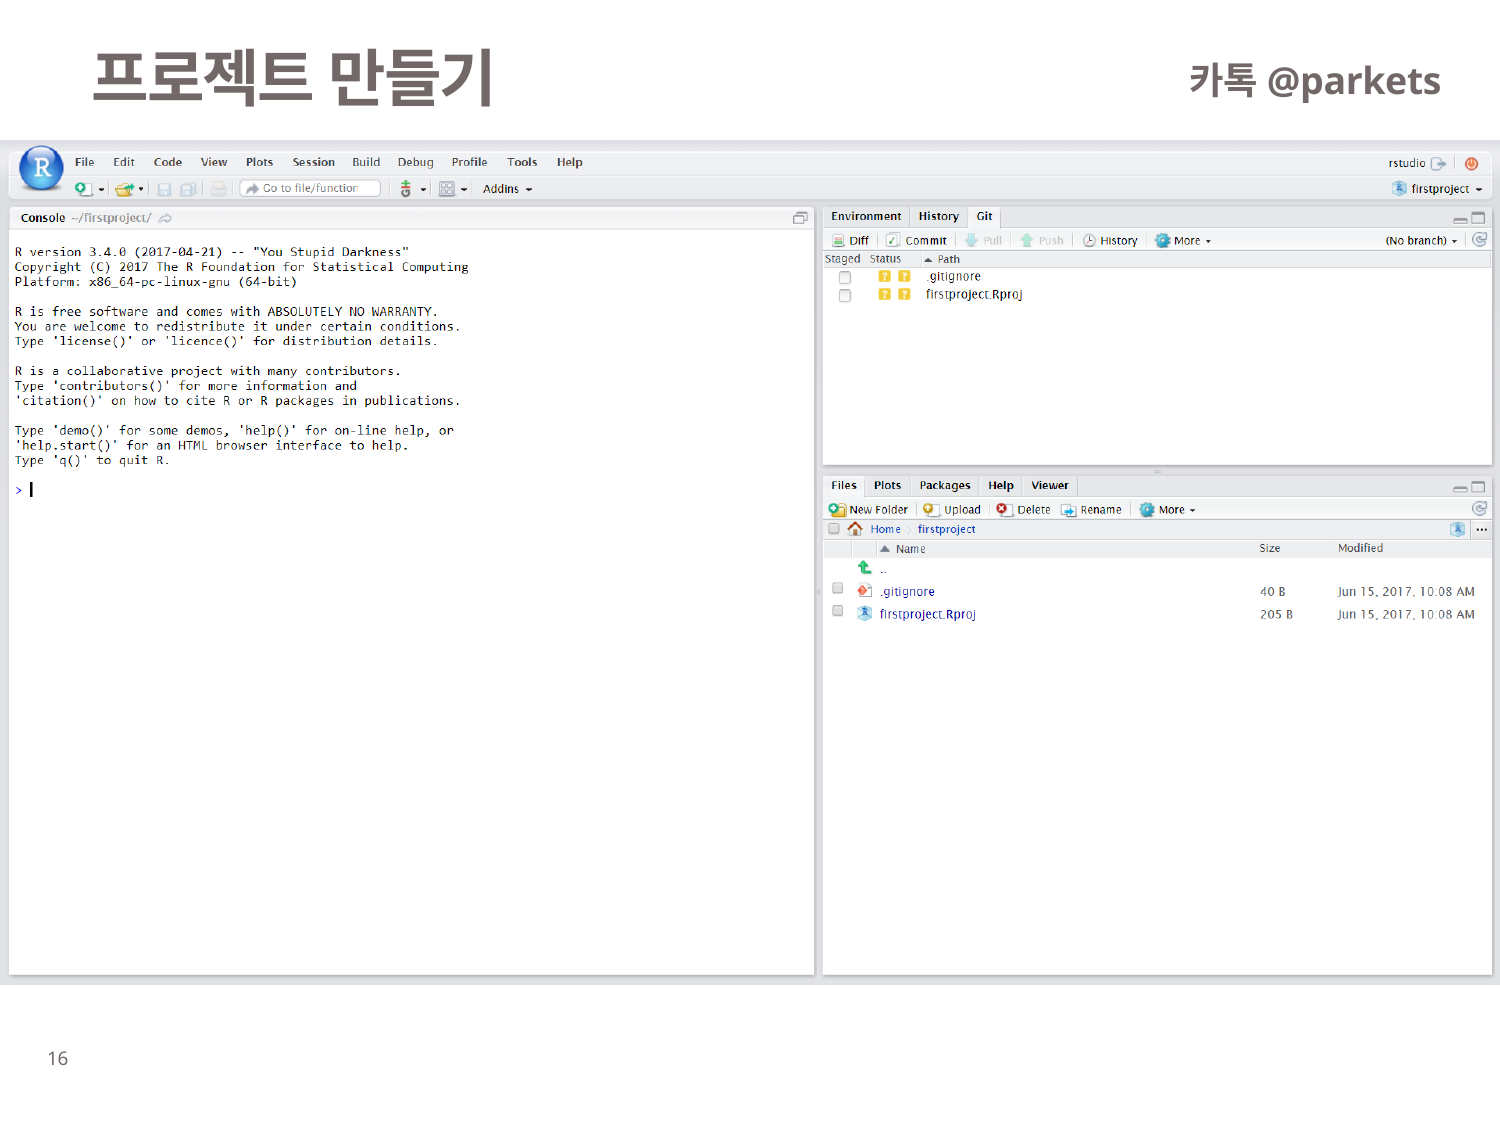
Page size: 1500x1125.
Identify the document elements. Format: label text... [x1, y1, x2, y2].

picture [0, 140, 1500, 985]
text_box 카톡@parkets [1174, 27, 1457, 110]
text_box 프로젝트 만들기 [76, 19, 1152, 138]
